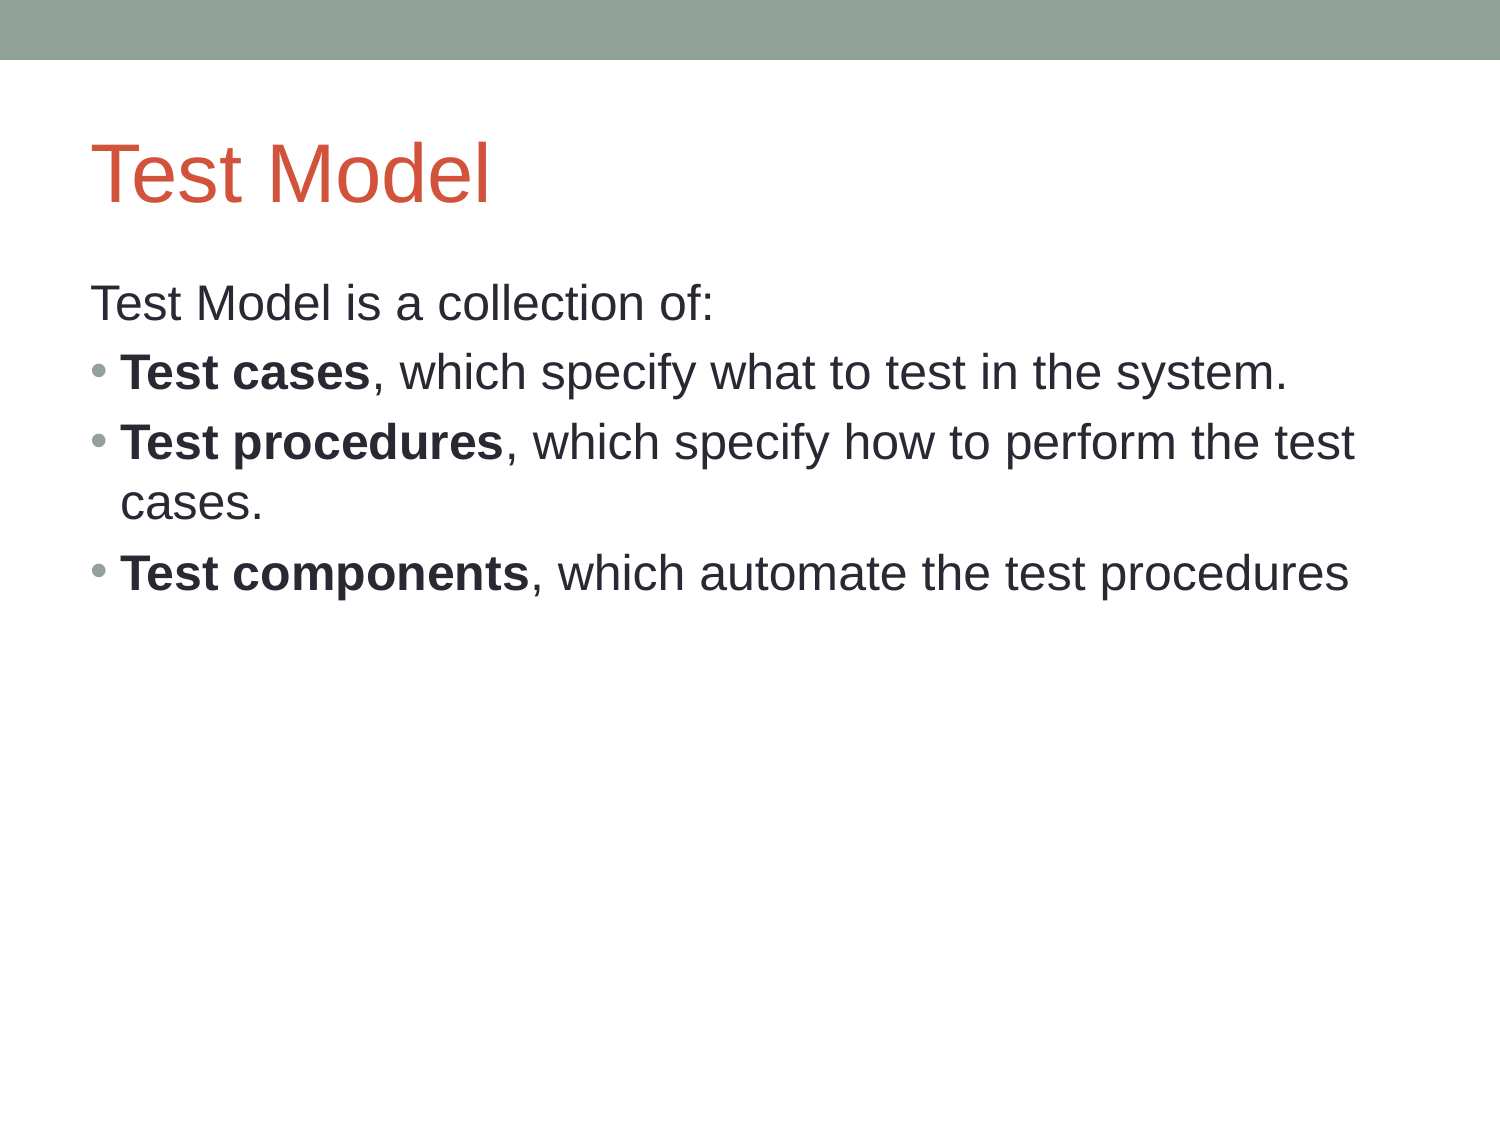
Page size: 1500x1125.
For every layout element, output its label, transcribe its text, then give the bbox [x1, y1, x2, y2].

list Test Model is a collection of: Test cases, which specify what to test in the system. Test procedures, which specify how to perform the test cases. Test components, which automate the test procedures [75, 262, 1425, 1063]
title Test Model [75, 87, 1425, 250]
